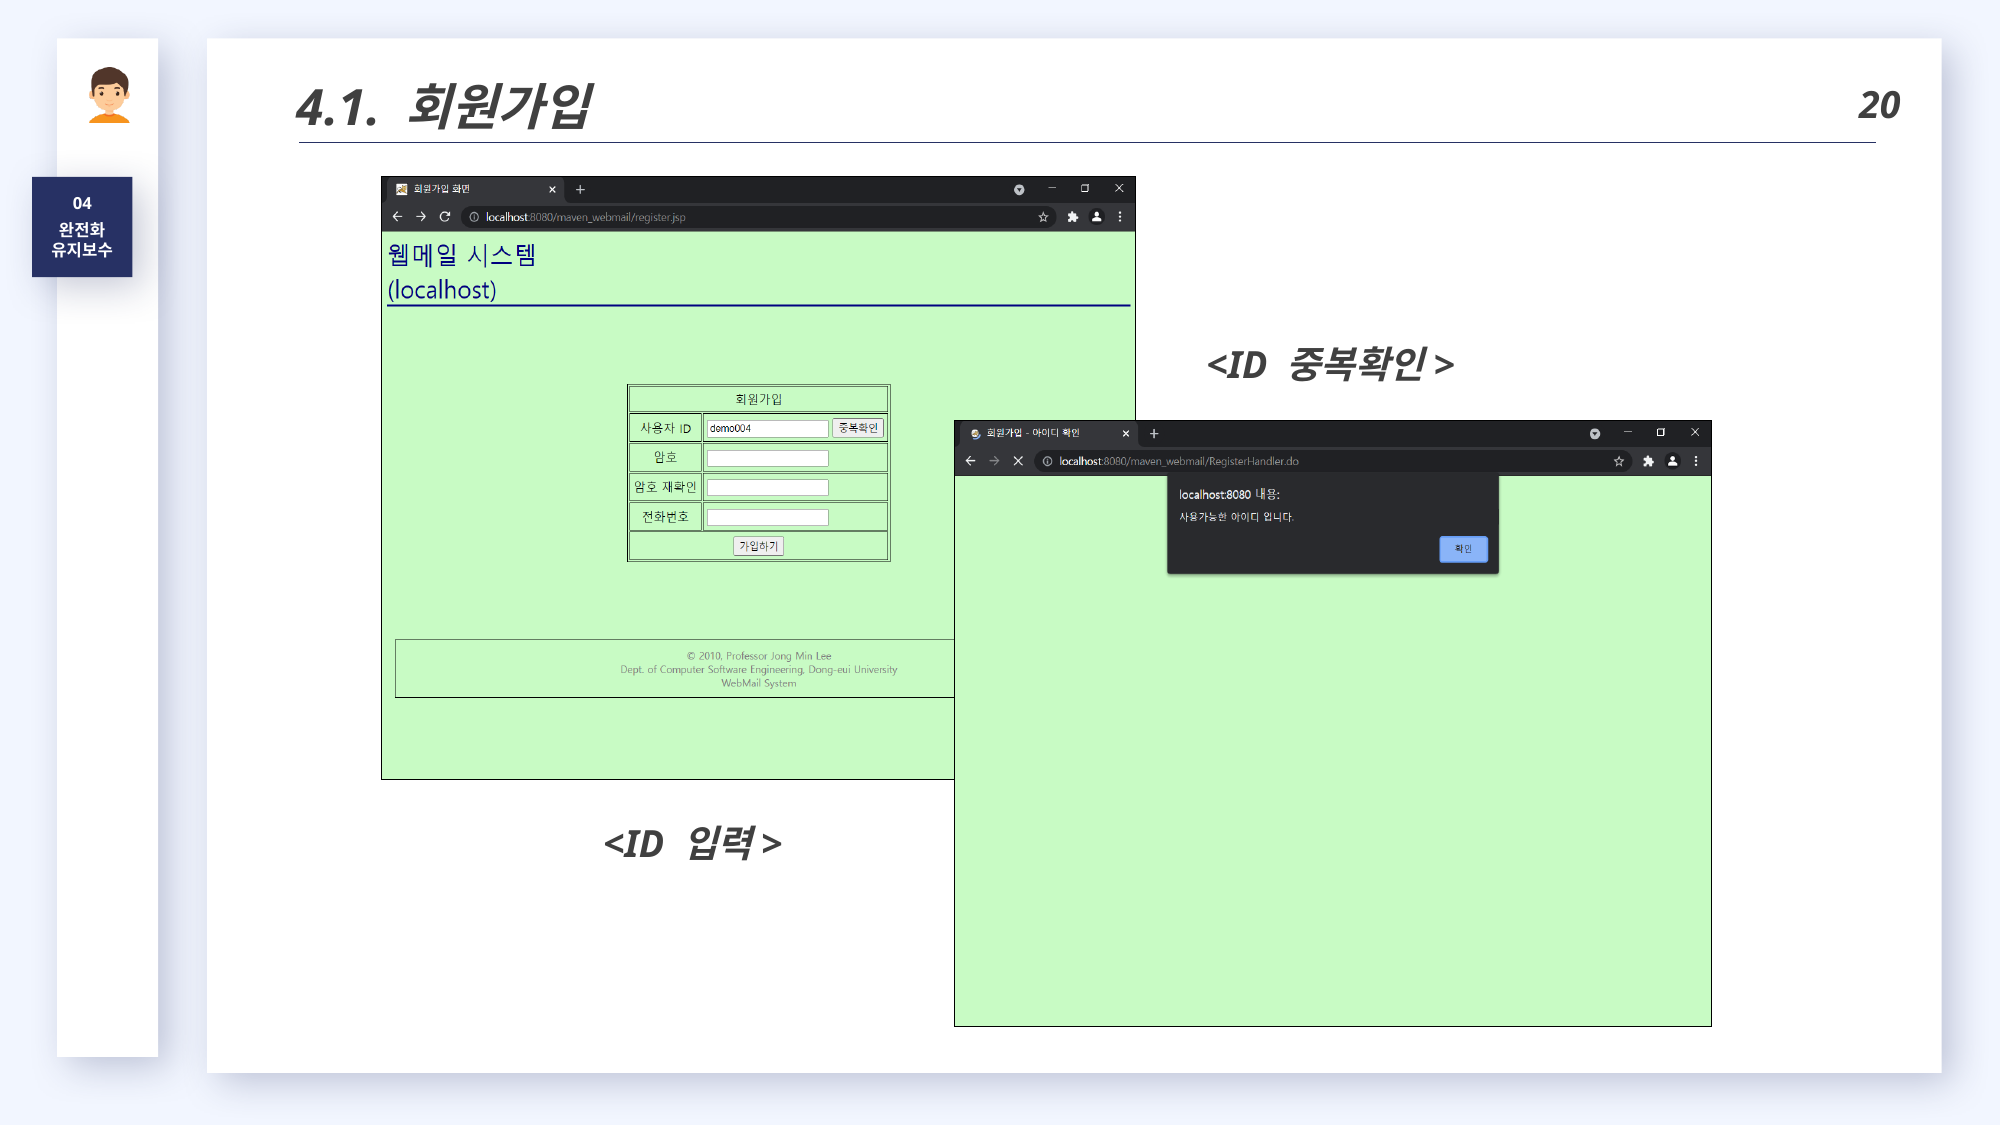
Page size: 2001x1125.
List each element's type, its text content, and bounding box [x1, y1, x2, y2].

text_box 4.1. 회원가입 [206, 37, 1943, 1074]
text_box <ID 중복확인> [1191, 333, 1532, 394]
text_box 20 [1844, 73, 1943, 134]
text_box <ID 입력> [588, 812, 929, 873]
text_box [31, 38, 159, 1058]
picture [381, 176, 1712, 1027]
